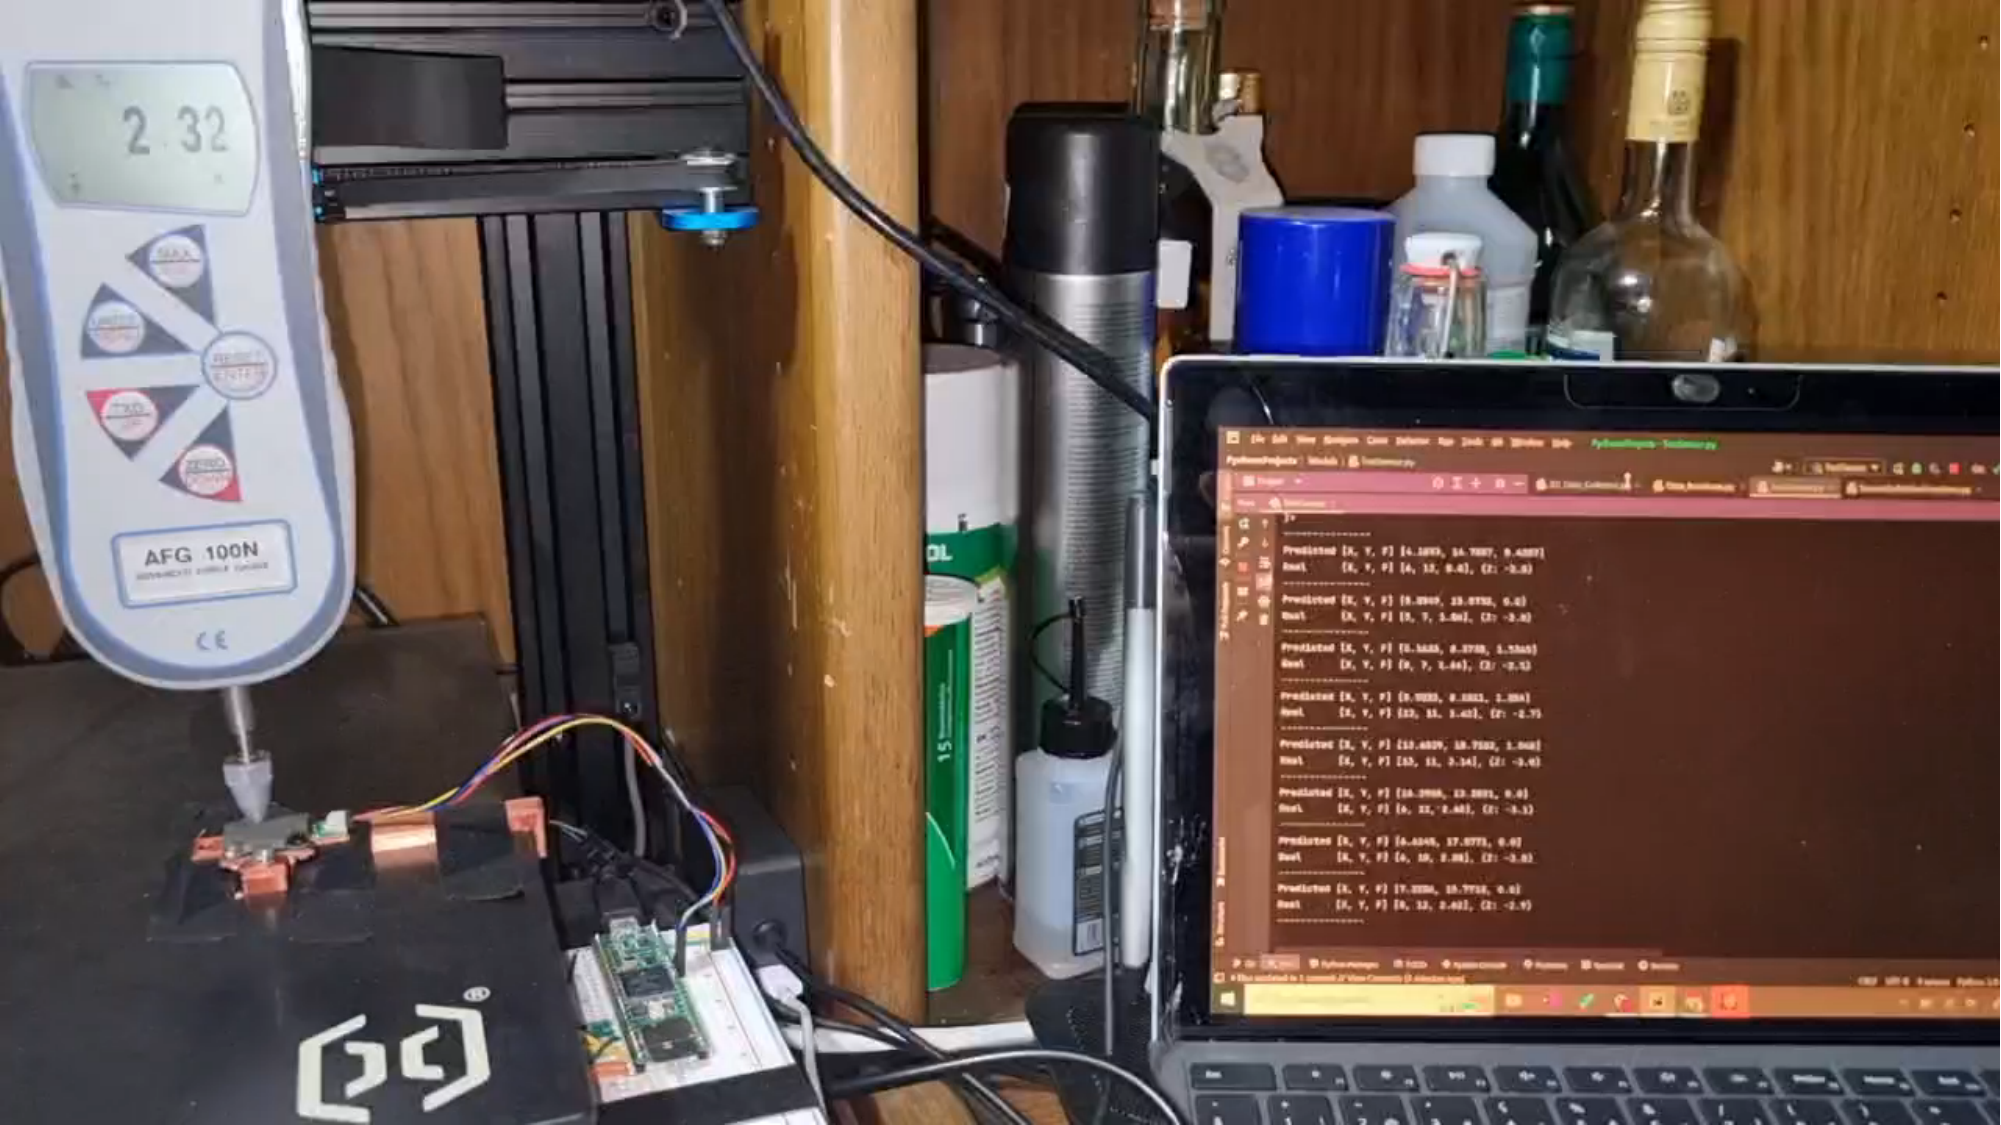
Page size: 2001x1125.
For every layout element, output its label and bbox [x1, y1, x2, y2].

list [0, 0, 2000, 1125]
